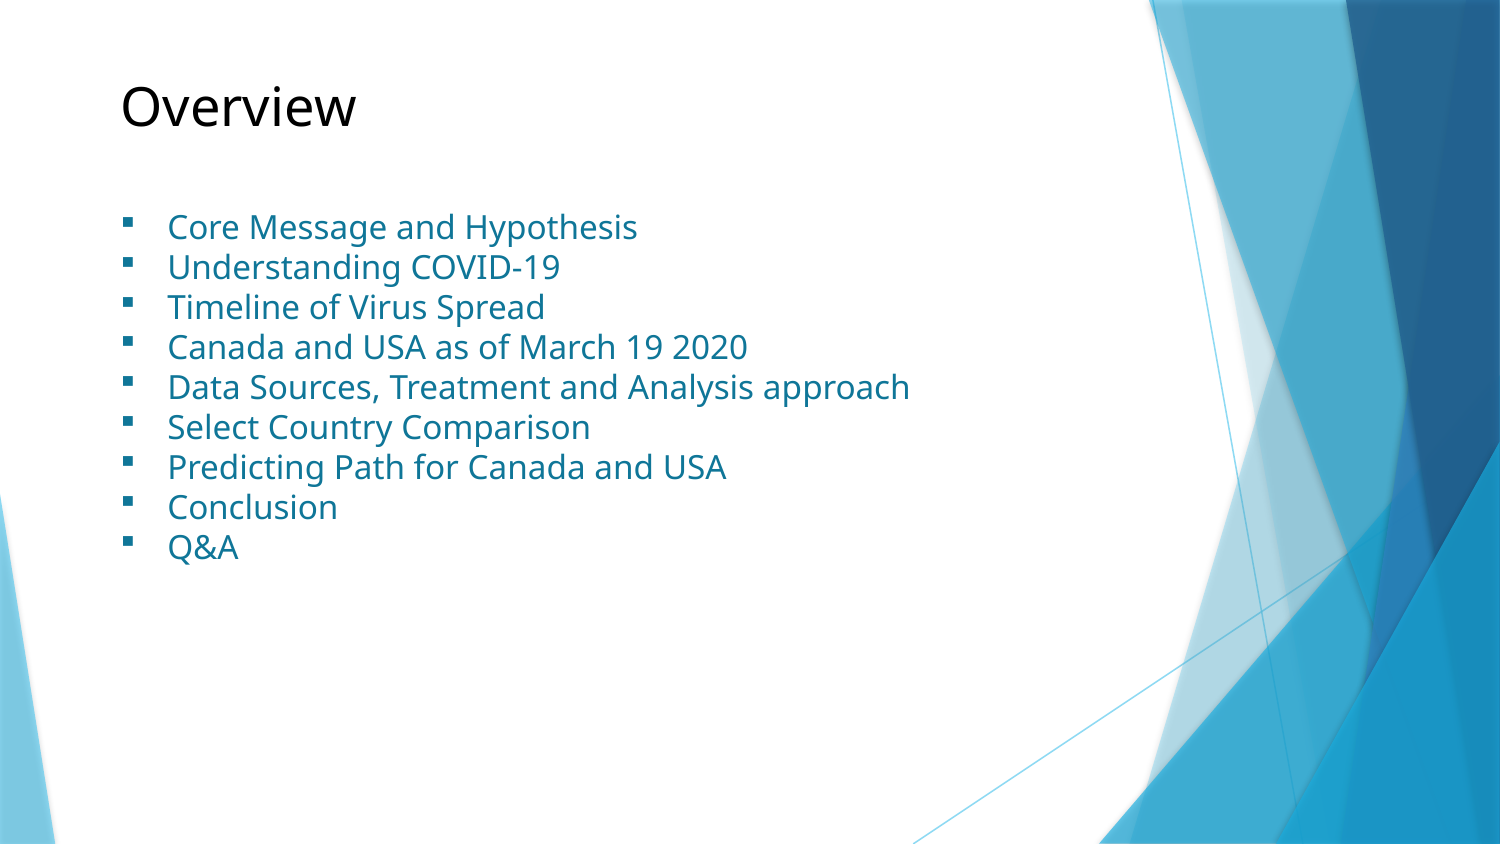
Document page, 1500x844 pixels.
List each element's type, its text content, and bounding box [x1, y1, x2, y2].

title Overview [105, 57, 1272, 146]
text_box Core Message and Hypothesis Understanding COVID-19 Timeline of Virus Spread Canada and USA as of March 19 2020 Data Sources, Treatment and Analysis approach Select Country Comparison Predicting Path for Canada and USA Conclusion Q&A [105, 164, 1117, 608]
